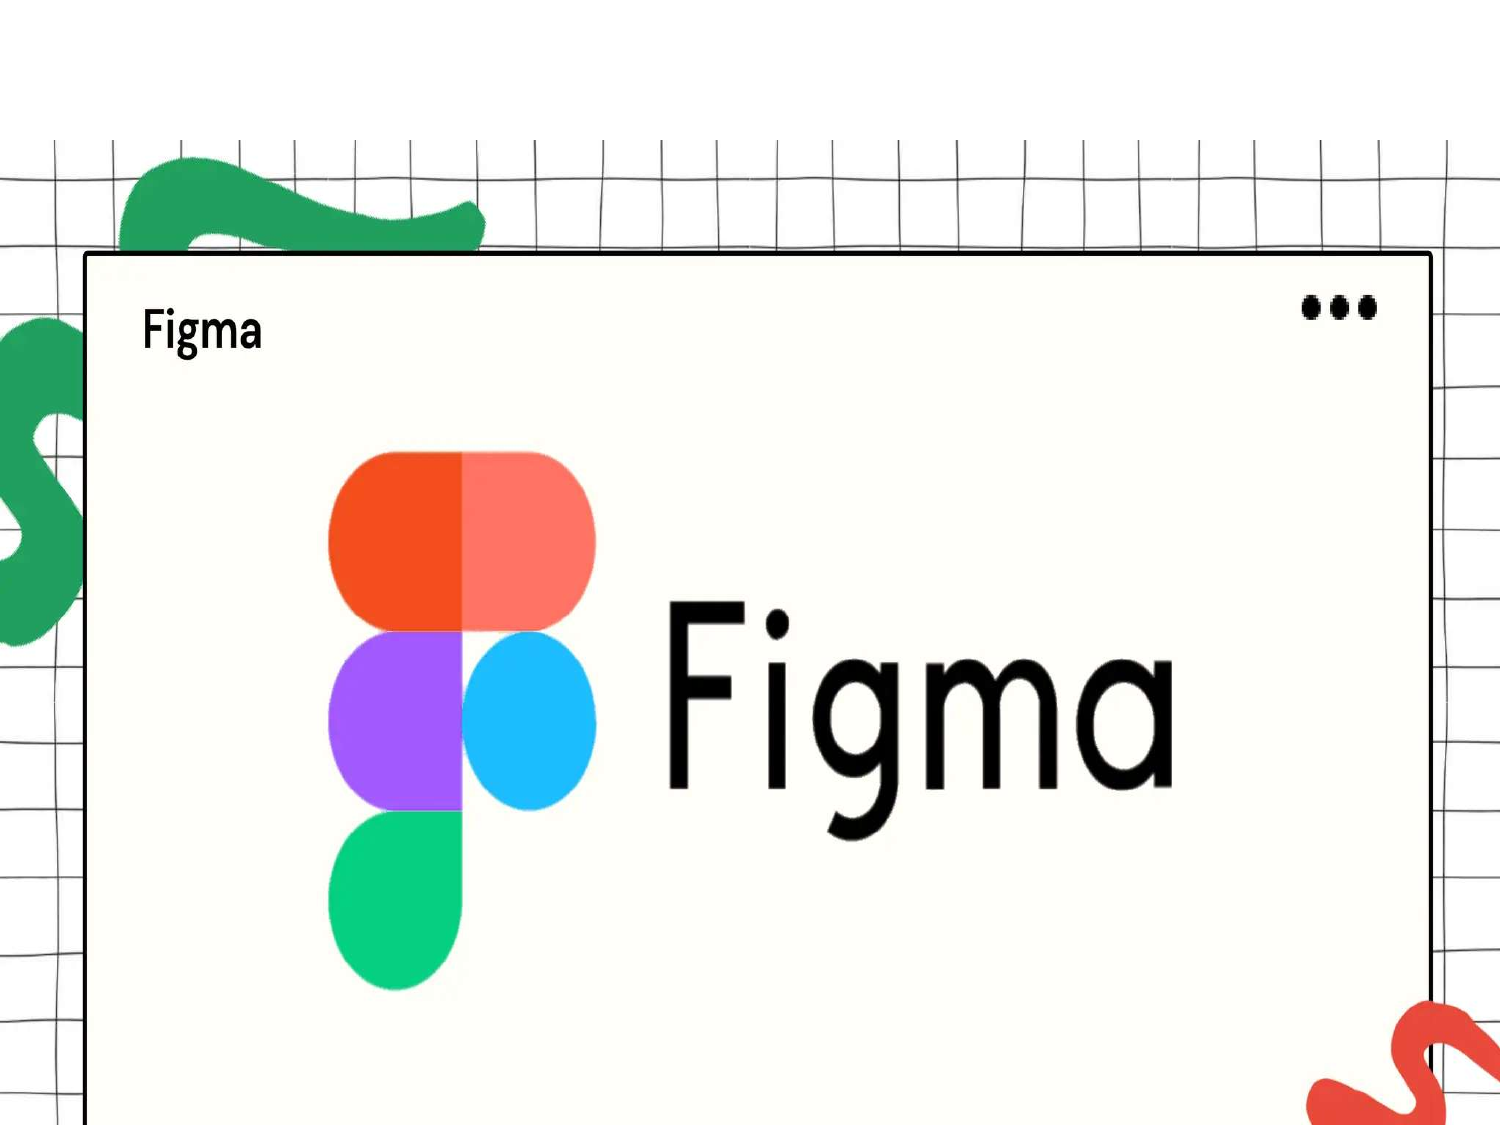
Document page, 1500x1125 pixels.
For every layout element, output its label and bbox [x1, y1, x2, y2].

picture [0, 140, 1500, 1125]
